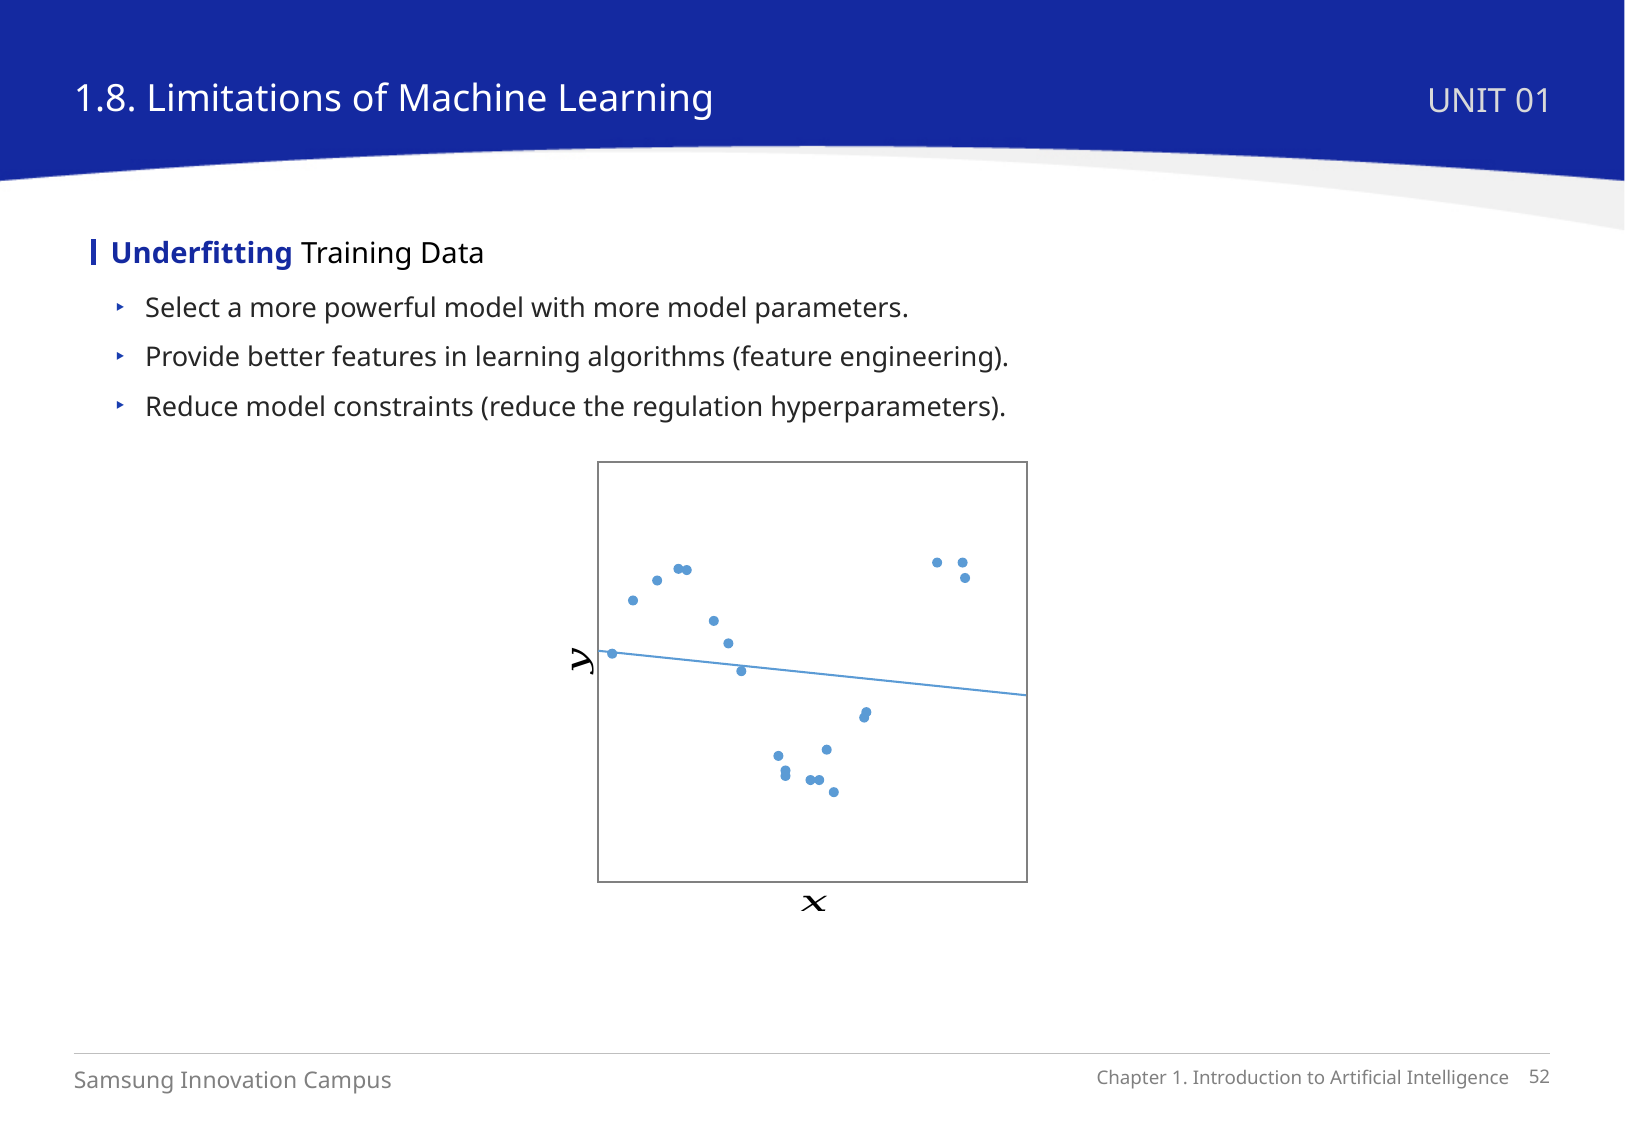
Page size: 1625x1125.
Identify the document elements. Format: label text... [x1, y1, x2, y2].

picture [0, 0, 1625, 1125]
text_box Select a more powerful model with more model parameters. Provide better features in learning algorithms (feature engineering). Reduce model constraints (reduce the regulation hyperparameters). [114, 278, 1532, 434]
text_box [73, 73, 1554, 120]
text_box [561, 461, 1028, 919]
text_box Underfitting Training Data [91, 233, 1599, 270]
